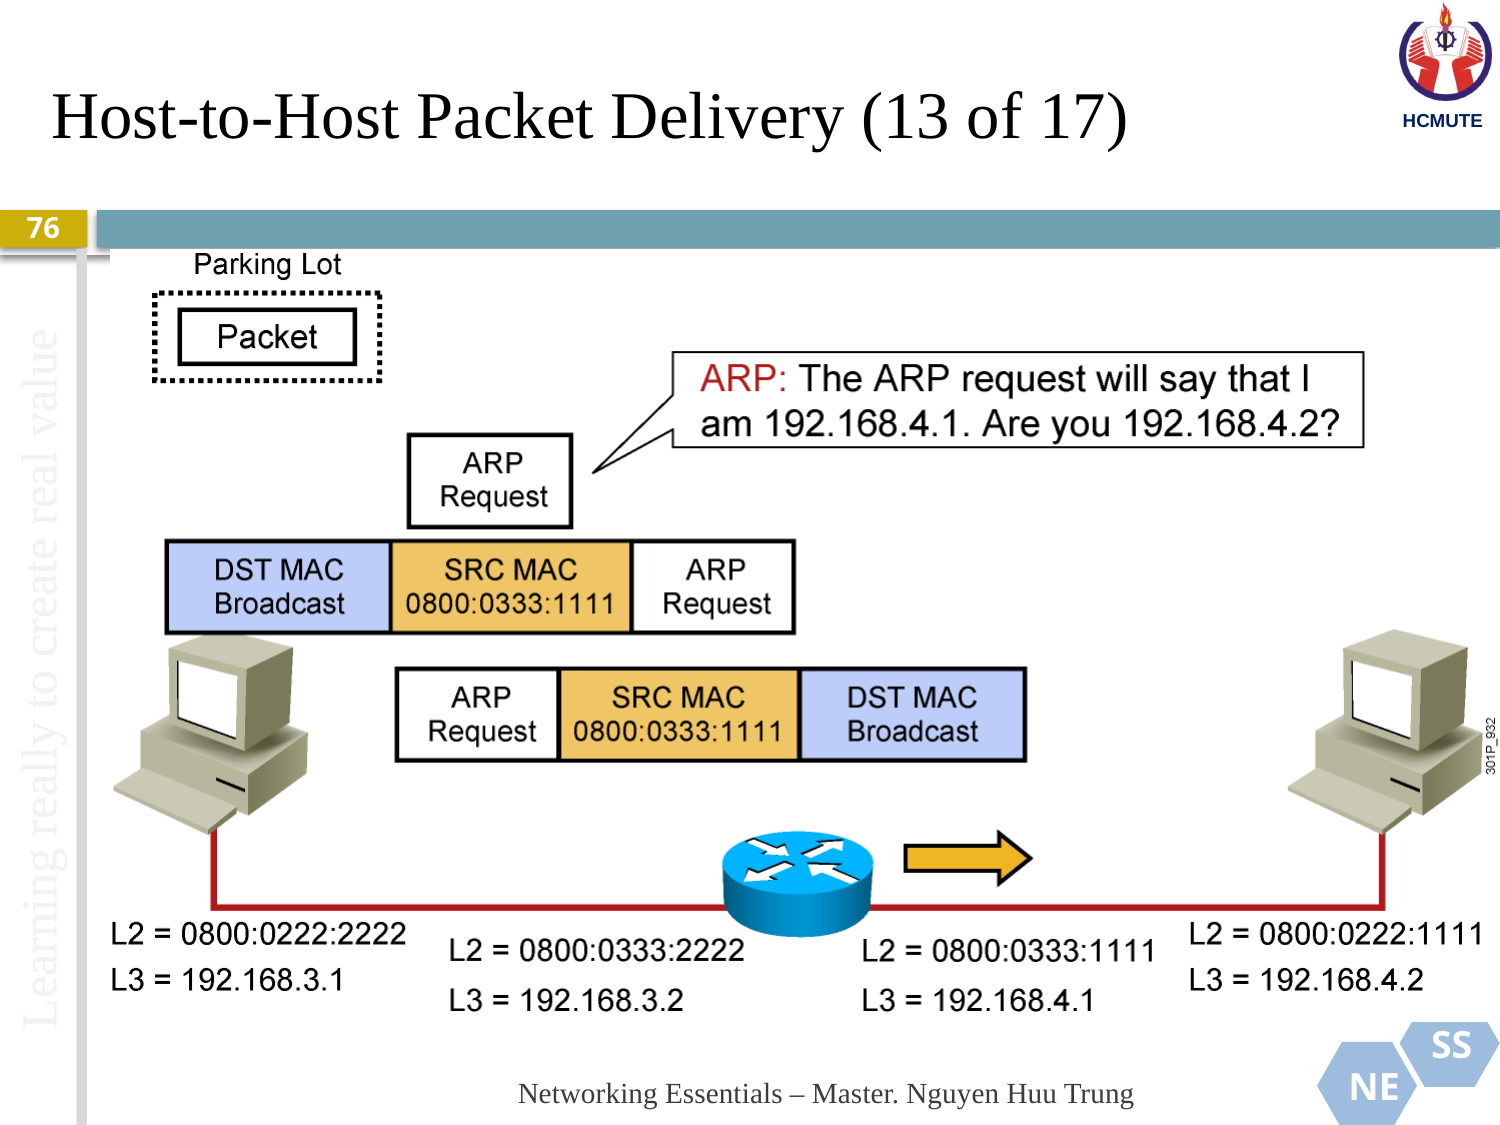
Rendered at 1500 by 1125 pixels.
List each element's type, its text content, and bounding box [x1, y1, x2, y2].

title Host-to-Host Packet Delivery (13 of 17) [36, 55, 1442, 168]
picture [1399, 2, 1492, 101]
footer Networking Essentials – Master. Nguyen Huu Trung [187, 1071, 1150, 1113]
picture [110, 249, 1500, 1022]
slide_number 76 [0, 208, 87, 249]
